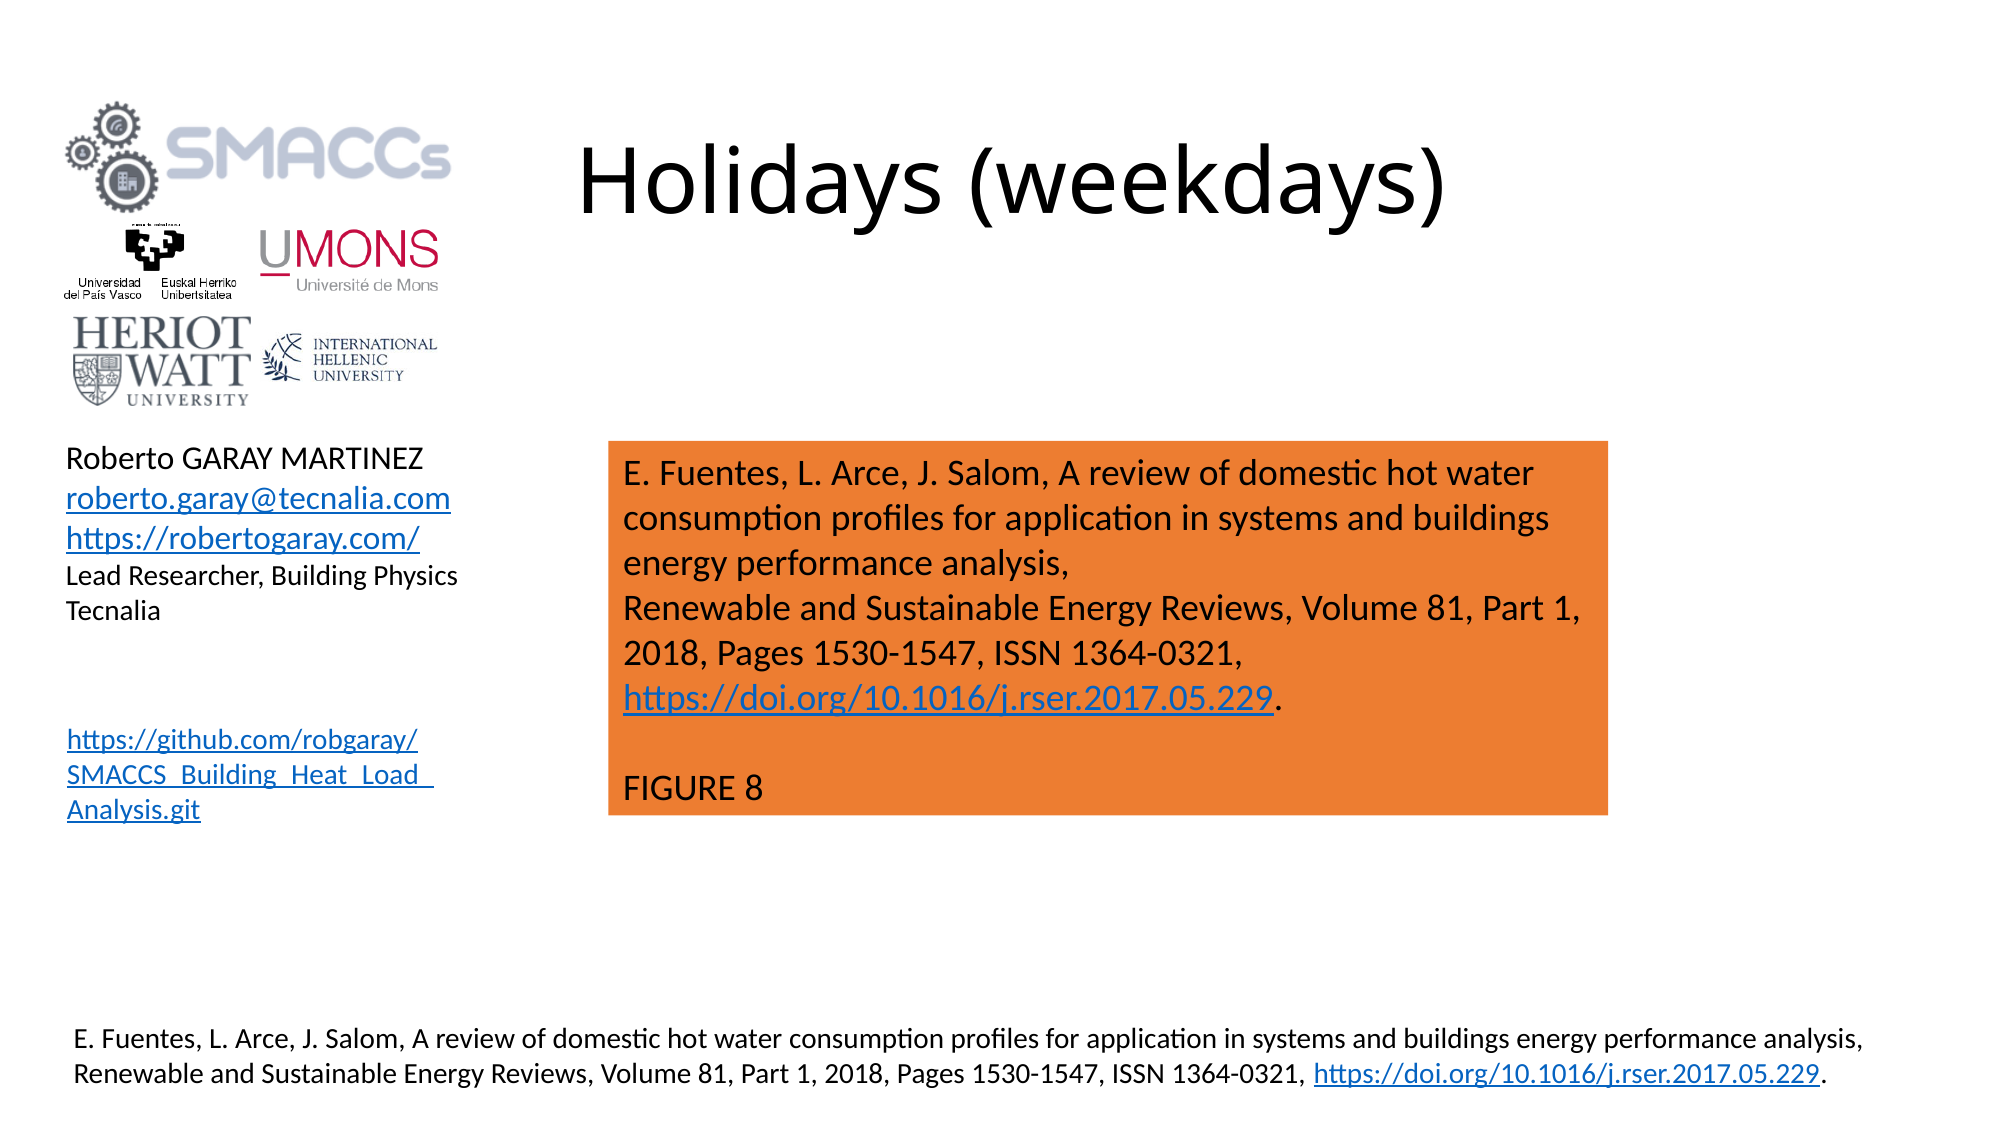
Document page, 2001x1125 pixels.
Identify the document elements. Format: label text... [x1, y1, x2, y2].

picture [260, 324, 438, 390]
text_box E. Fuentes, L. Arce, J. Salom, A review of domestic hot water consumption profiles for application in systems and buildings energy performance analysis, Renewable and Sustainable Energy Reviews, Volume 81, Part 1, 2018, Pages 1530-1547, ISSN 1364-0321, https://doi.org/10.1016/j.rser.2017.05.229. [58, 1011, 1880, 1097]
picture [62, 218, 240, 307]
picture [73, 316, 251, 406]
picture [260, 229, 438, 291]
text_box E. Fuentes, L. Arce, J. Salom, A review of domestic hot water consumption profiles for application in systems and buildings energy performance analysis, Renewable and Sustainable Energy Reviews, Volume 81, Part 1, 2018, Pages 1530-1547, ISSN 1364-0321, https://doi.org/10.1016/j.rser.2017.05.229. FIGURE 8 [608, 440, 1609, 816]
title Holidays (weekdays) [560, 91, 1863, 278]
